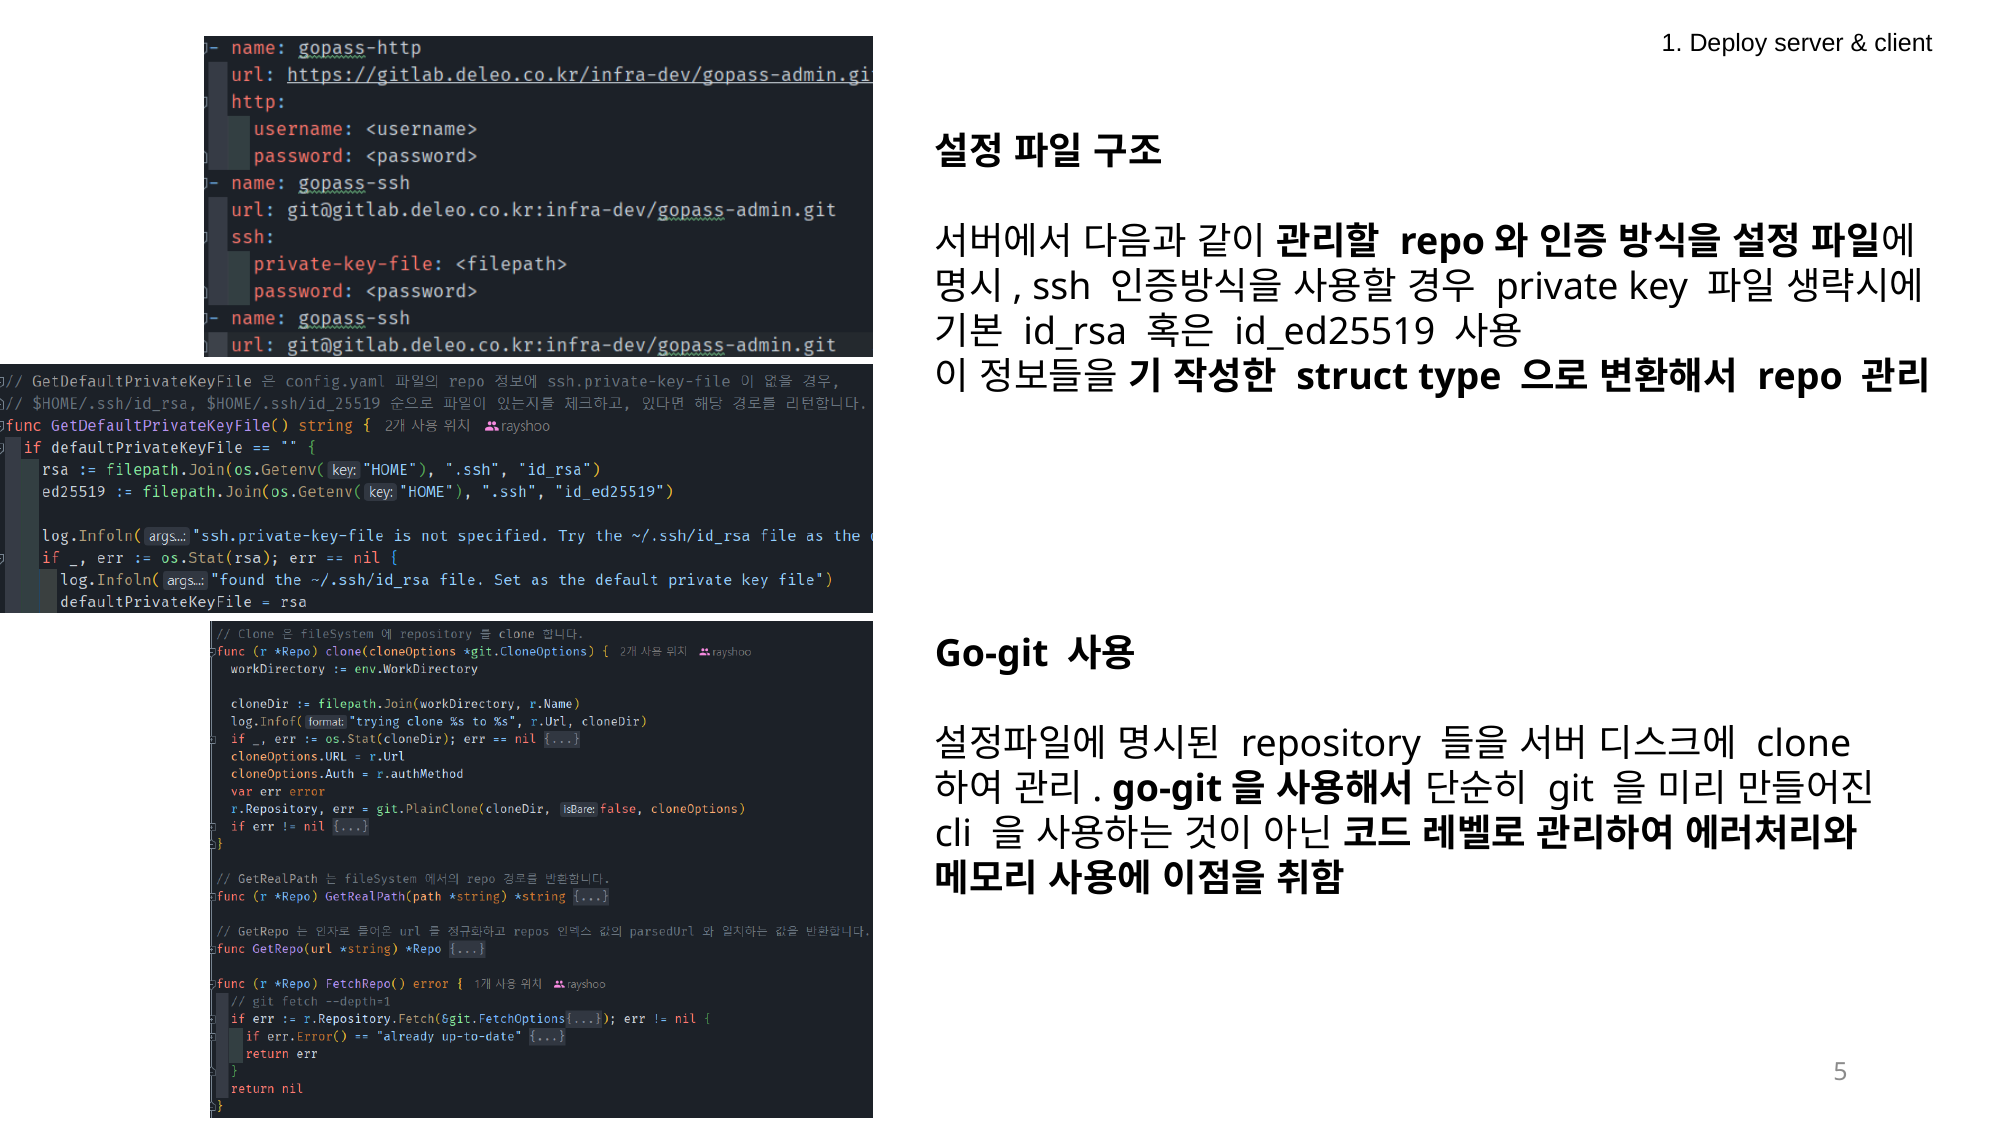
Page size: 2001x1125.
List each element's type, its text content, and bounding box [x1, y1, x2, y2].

text_box Go-git 사용 설정파일에 명시된 repository 들을 서버 디스크에 clone 하여 관리. go-git을 사용해서 단순히 git 을 미리 만들어진 cli 을 사용하는 것이 아닌 코드 레벨로 관리하여 에러처리와 메모리 사용에 이점을 취함 [920, 621, 1903, 907]
picture [0, 364, 873, 613]
slide_number 5 [1412, 1042, 1863, 1103]
picture [210, 621, 873, 1118]
text_box 설정 파일 구조 서버에서 다음과 같이 관리할 repo와 인증 방식을 설정 파일에 명시, ssh 인증방식을 사용할 경우 private key 파일 생략시에 기본 id_rsa 혹은 id_ed25519 사용 이 정보들을 기 작성한 struct type 으로 변환해서 repo 관리 [920, 119, 1978, 450]
picture [204, 36, 873, 357]
text_box 1. Deploy server & client [1646, 18, 1970, 64]
